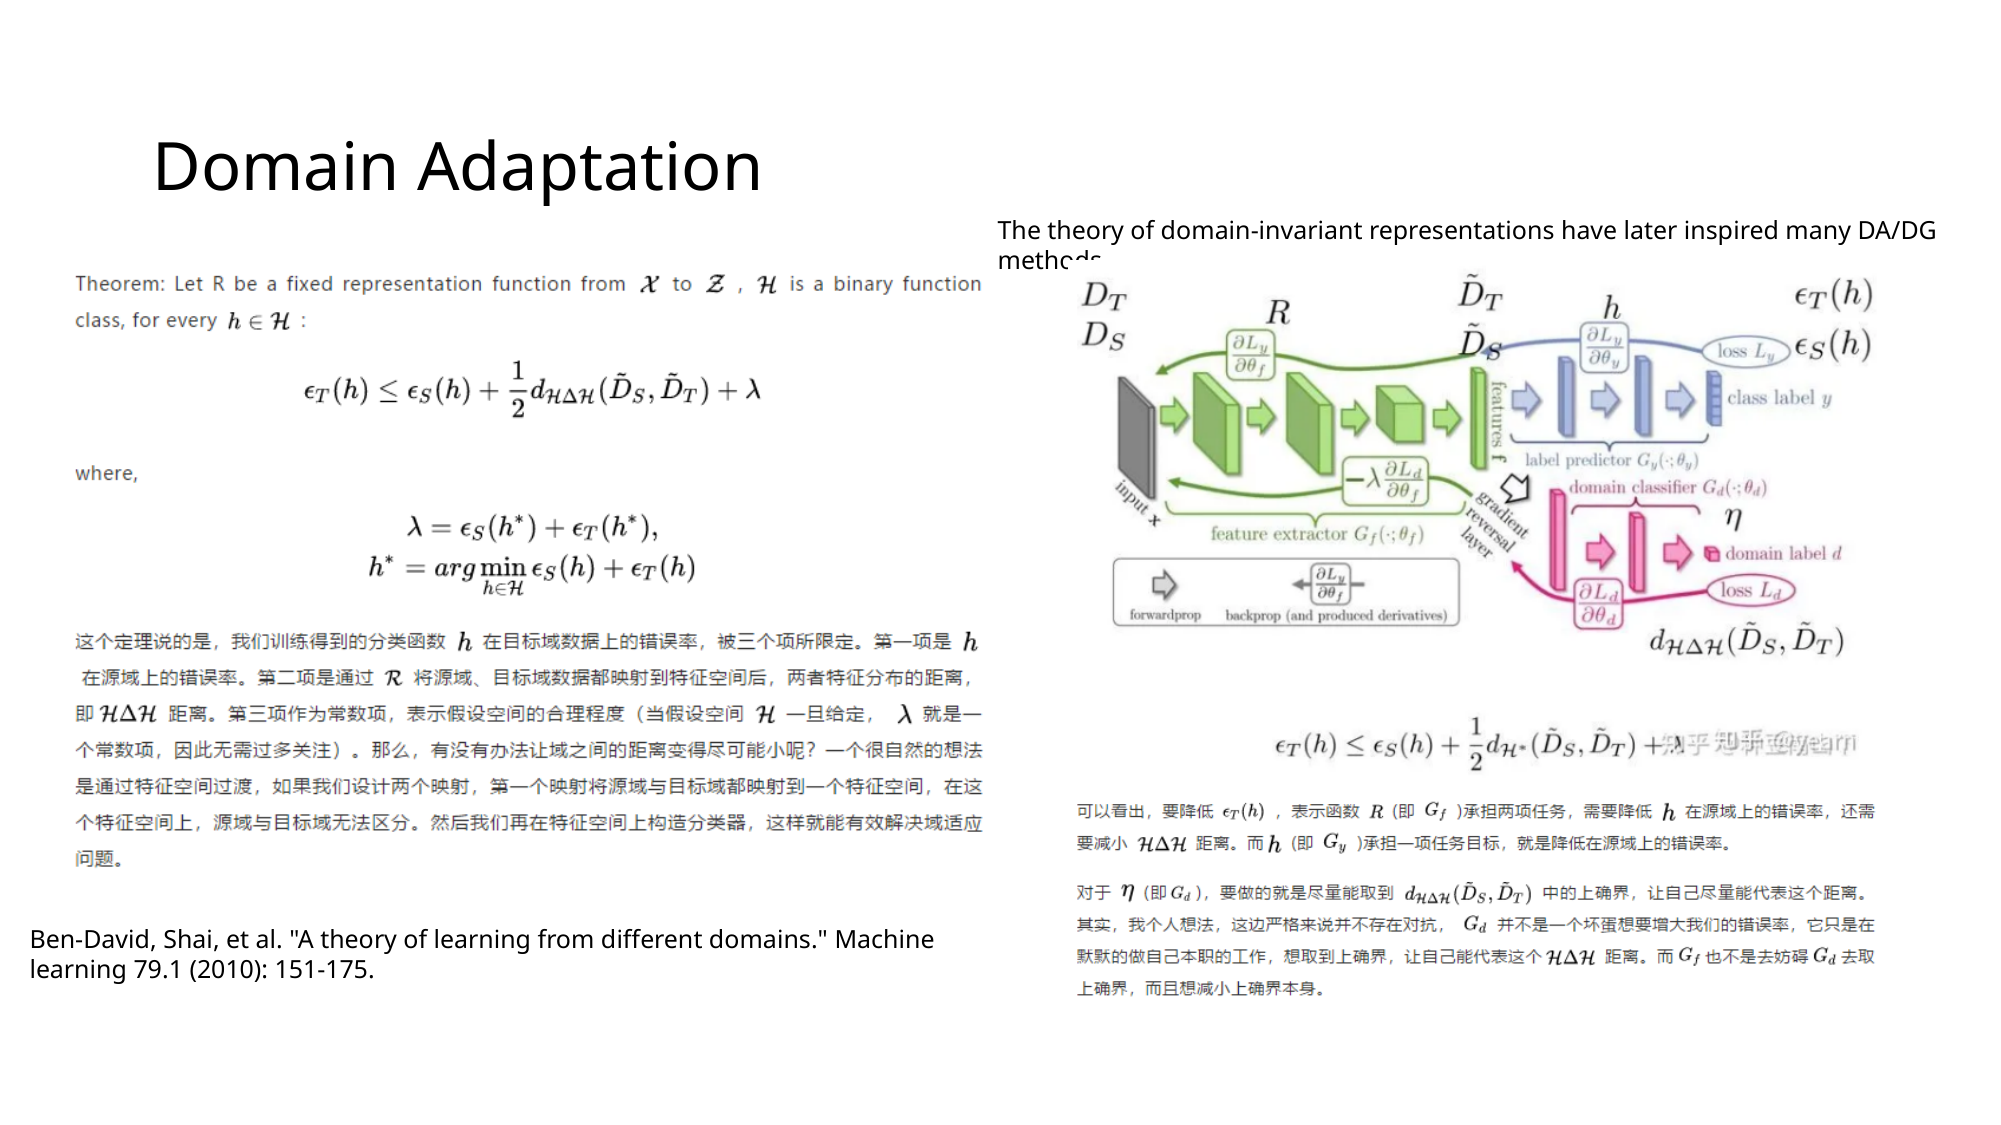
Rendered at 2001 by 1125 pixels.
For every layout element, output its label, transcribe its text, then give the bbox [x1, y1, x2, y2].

text_box Ben-David, Shai, et al. "A theory of learning from different domains." Machine learning 79.1 (2010): 151-175. [14, 916, 1012, 992]
title Domain Adaptation [137, 59, 1863, 260]
text_box The theory of domain-invariant representations have later inspired many DA/DG methods [982, 207, 1983, 282]
picture [1068, 260, 1892, 999]
picture [68, 260, 1000, 887]
